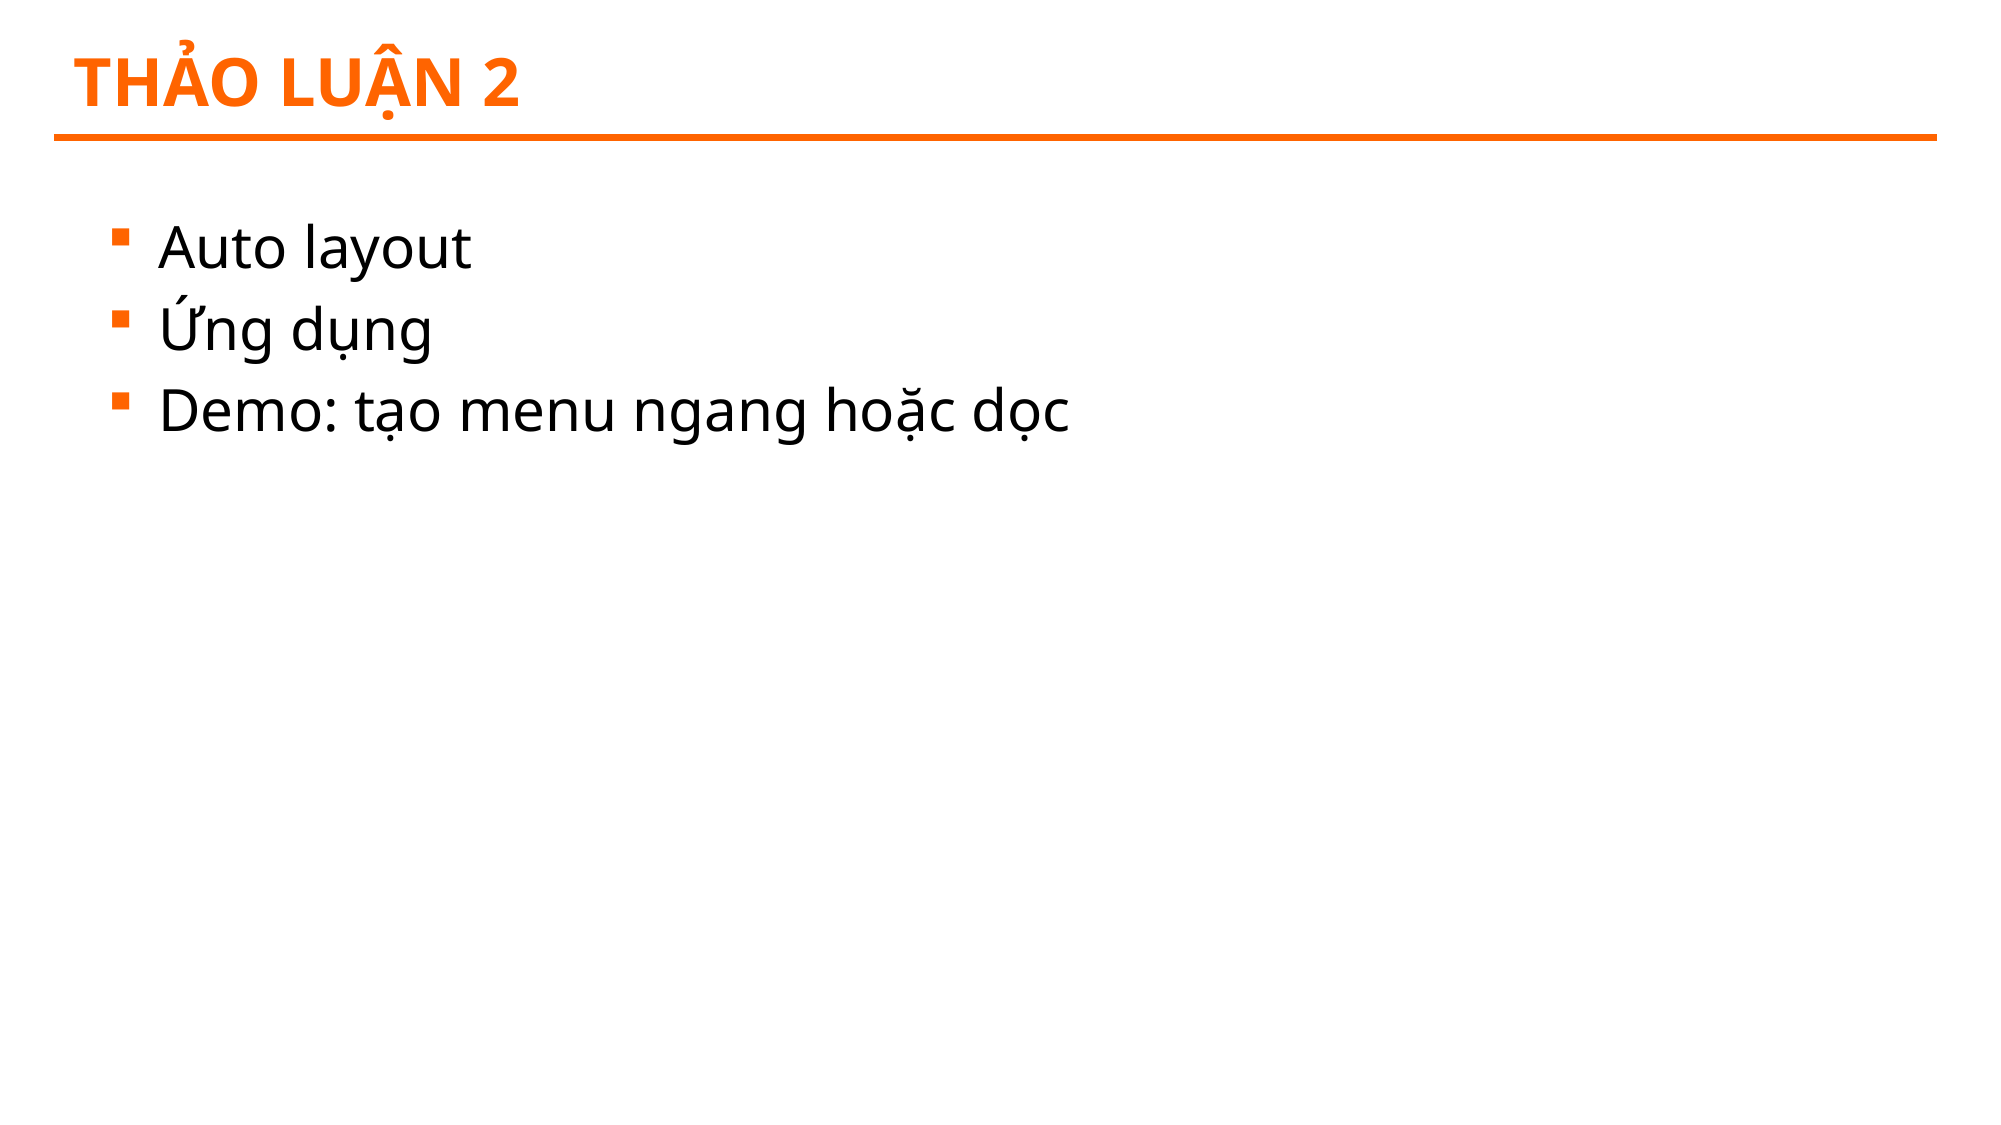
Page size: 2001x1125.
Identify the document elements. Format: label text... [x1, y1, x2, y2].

list Auto layout Ứng dụng Demo: tạo menu ngang hoặc dọc [87, 200, 1213, 655]
title Thảo luận 2 [53, 29, 1938, 130]
